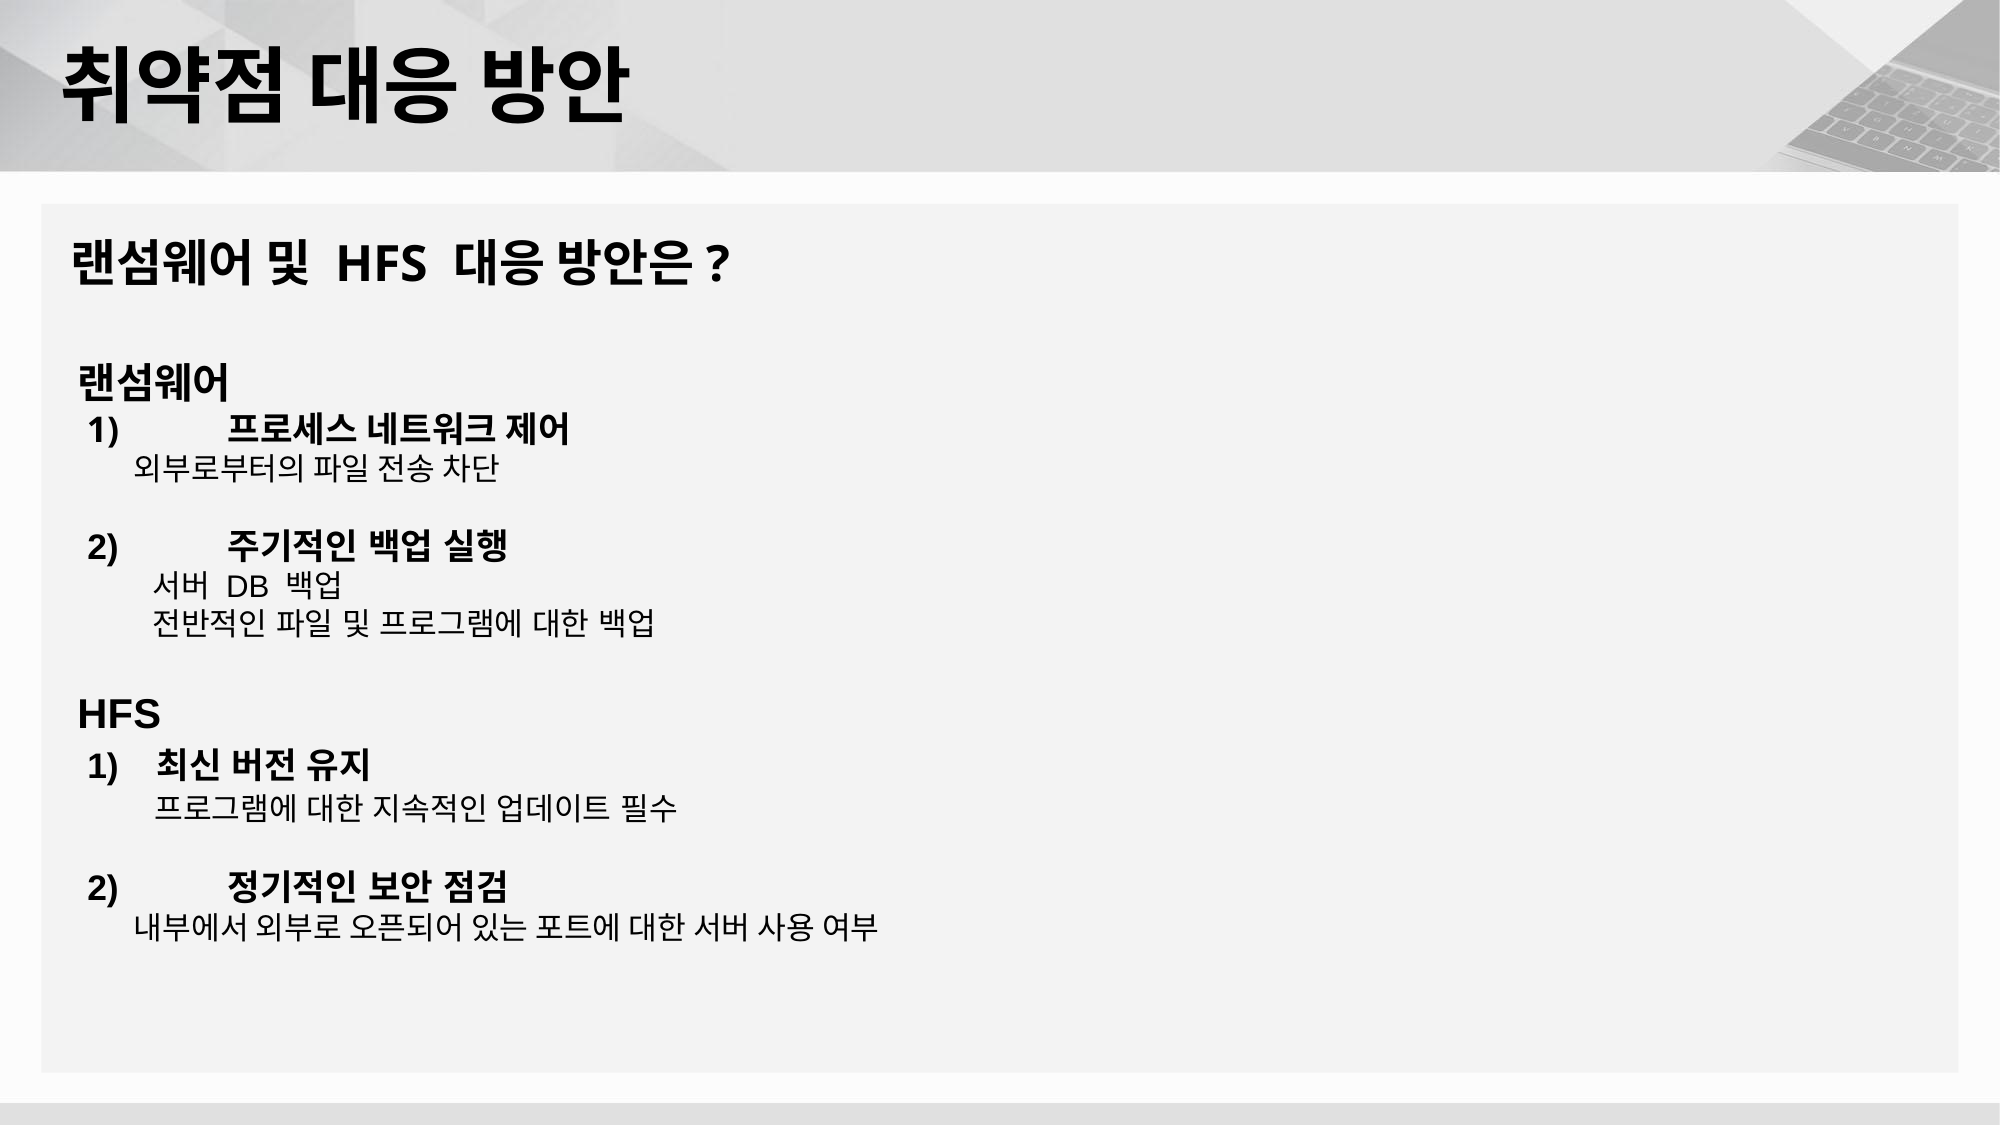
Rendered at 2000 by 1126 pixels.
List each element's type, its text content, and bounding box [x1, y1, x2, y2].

title 취약점 대응 방안 [43, 17, 1401, 149]
text_box 랜섬웨어 및 HFS 대응 방안은? [55, 216, 1504, 307]
text_box 랜섬웨어 1) 프로세스 네트워크 제어 외부로부터의 파일 전송 차단 2) 주기적인 백업 실행 서버 DB 백업 전반적인 파일 및 프로그램에 대한 백업 HFS 1) 최신 버전 유지 프로그램에 대한 지속적인 업데이트 필수 2) 정기적인 보안 점검 내부에서 외부로 오픈되어 있는 포트에 대한 서버 사용 여부 [62, 334, 1788, 998]
text_box [272, 153, 1939, 220]
picture [0, 0, 2000, 1125]
text_box [41, 203, 1959, 1073]
